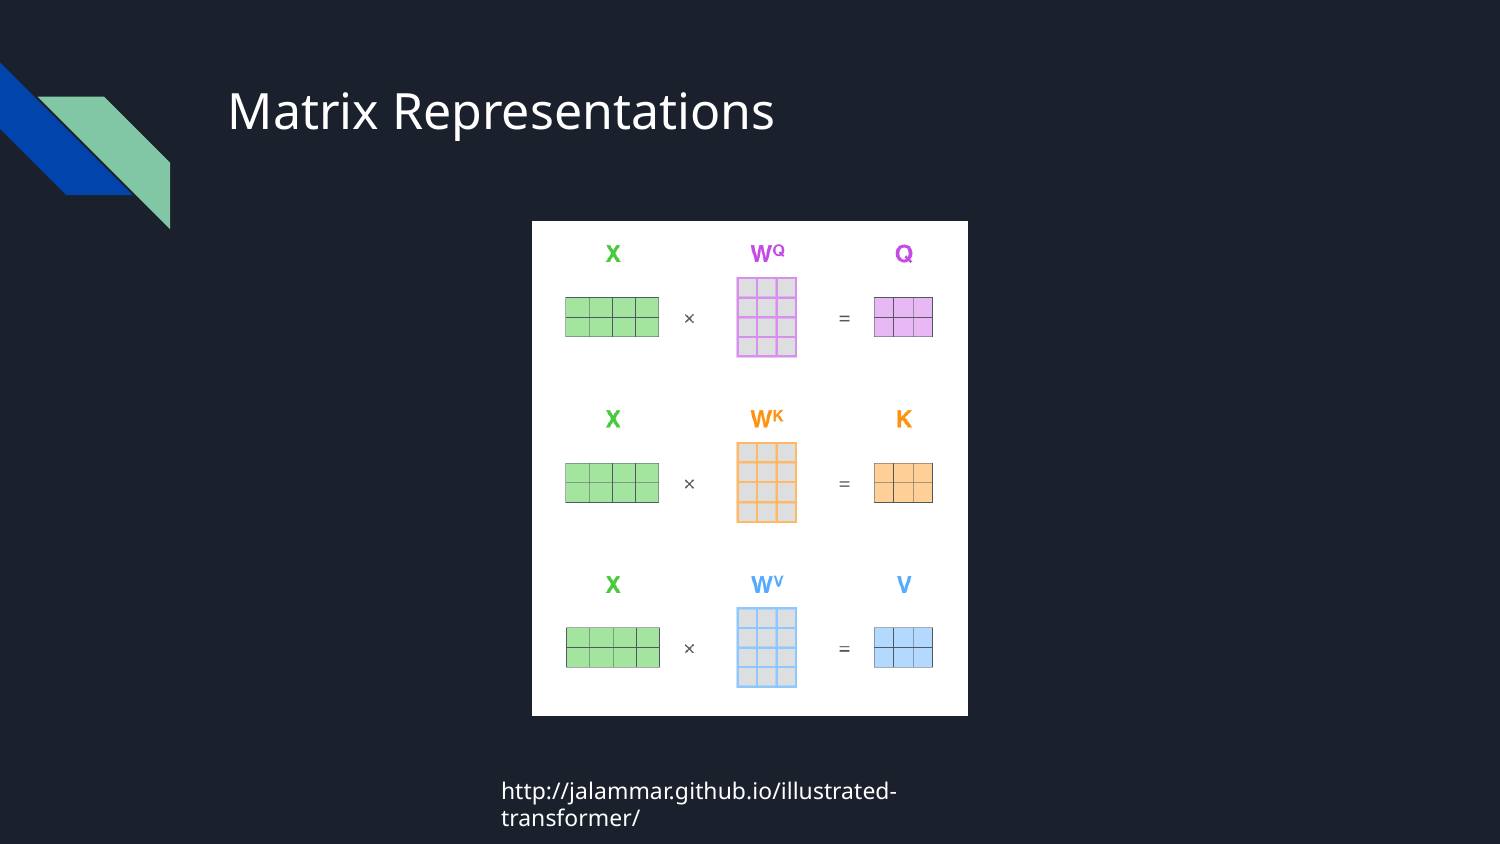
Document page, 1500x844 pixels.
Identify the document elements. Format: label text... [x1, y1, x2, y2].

text_box http://jalammar.github.io/illustrated-transformer/ [485, 761, 1015, 844]
picture [531, 221, 969, 716]
title Matrix Representations [212, 64, 1368, 215]
